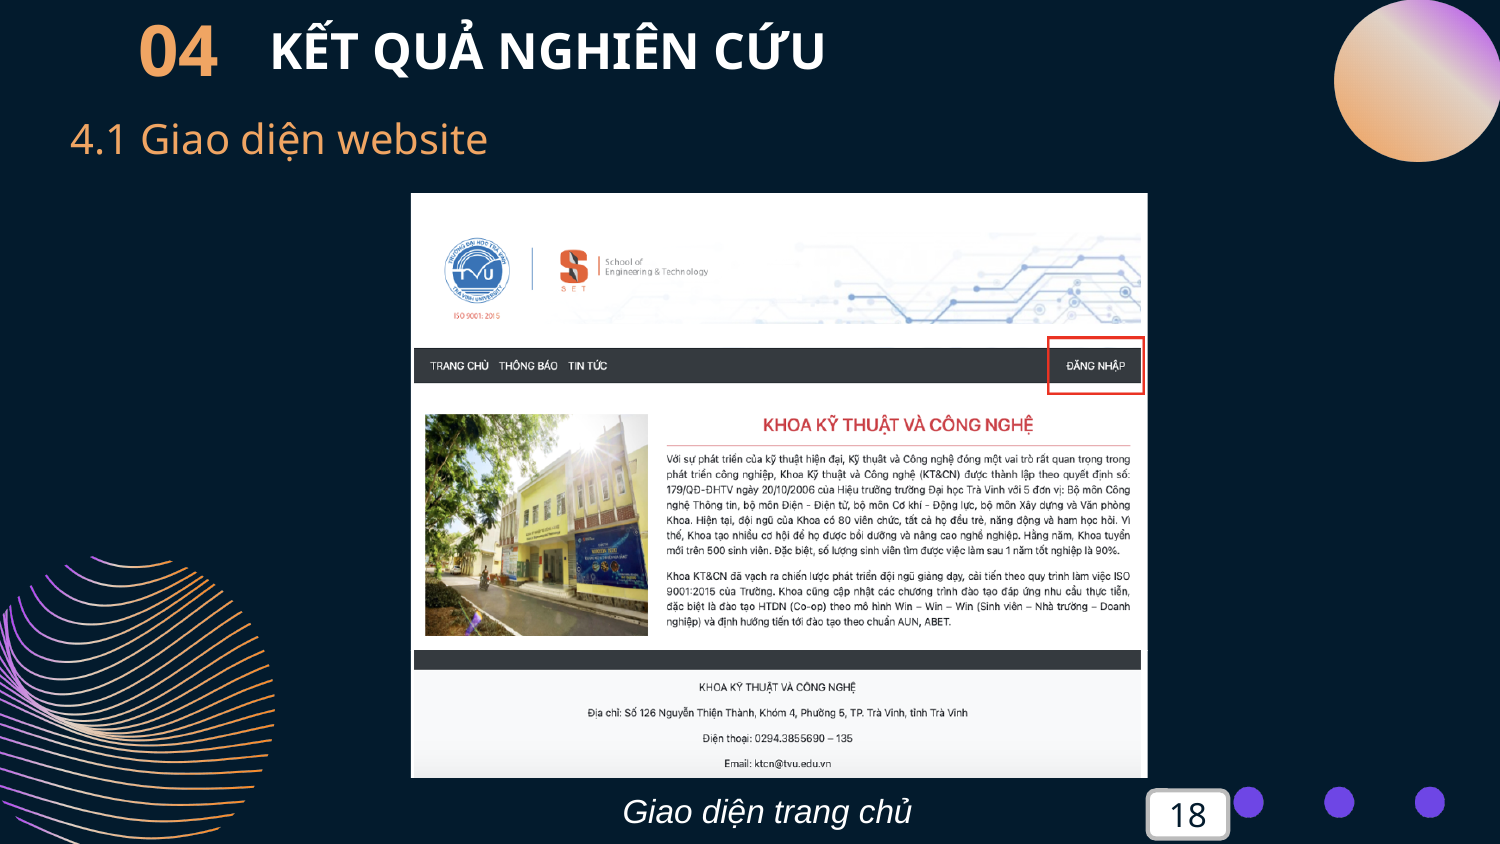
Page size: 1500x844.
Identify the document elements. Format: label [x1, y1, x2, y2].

text_box [0, 0, 1500, 844]
picture [410, 193, 1148, 778]
